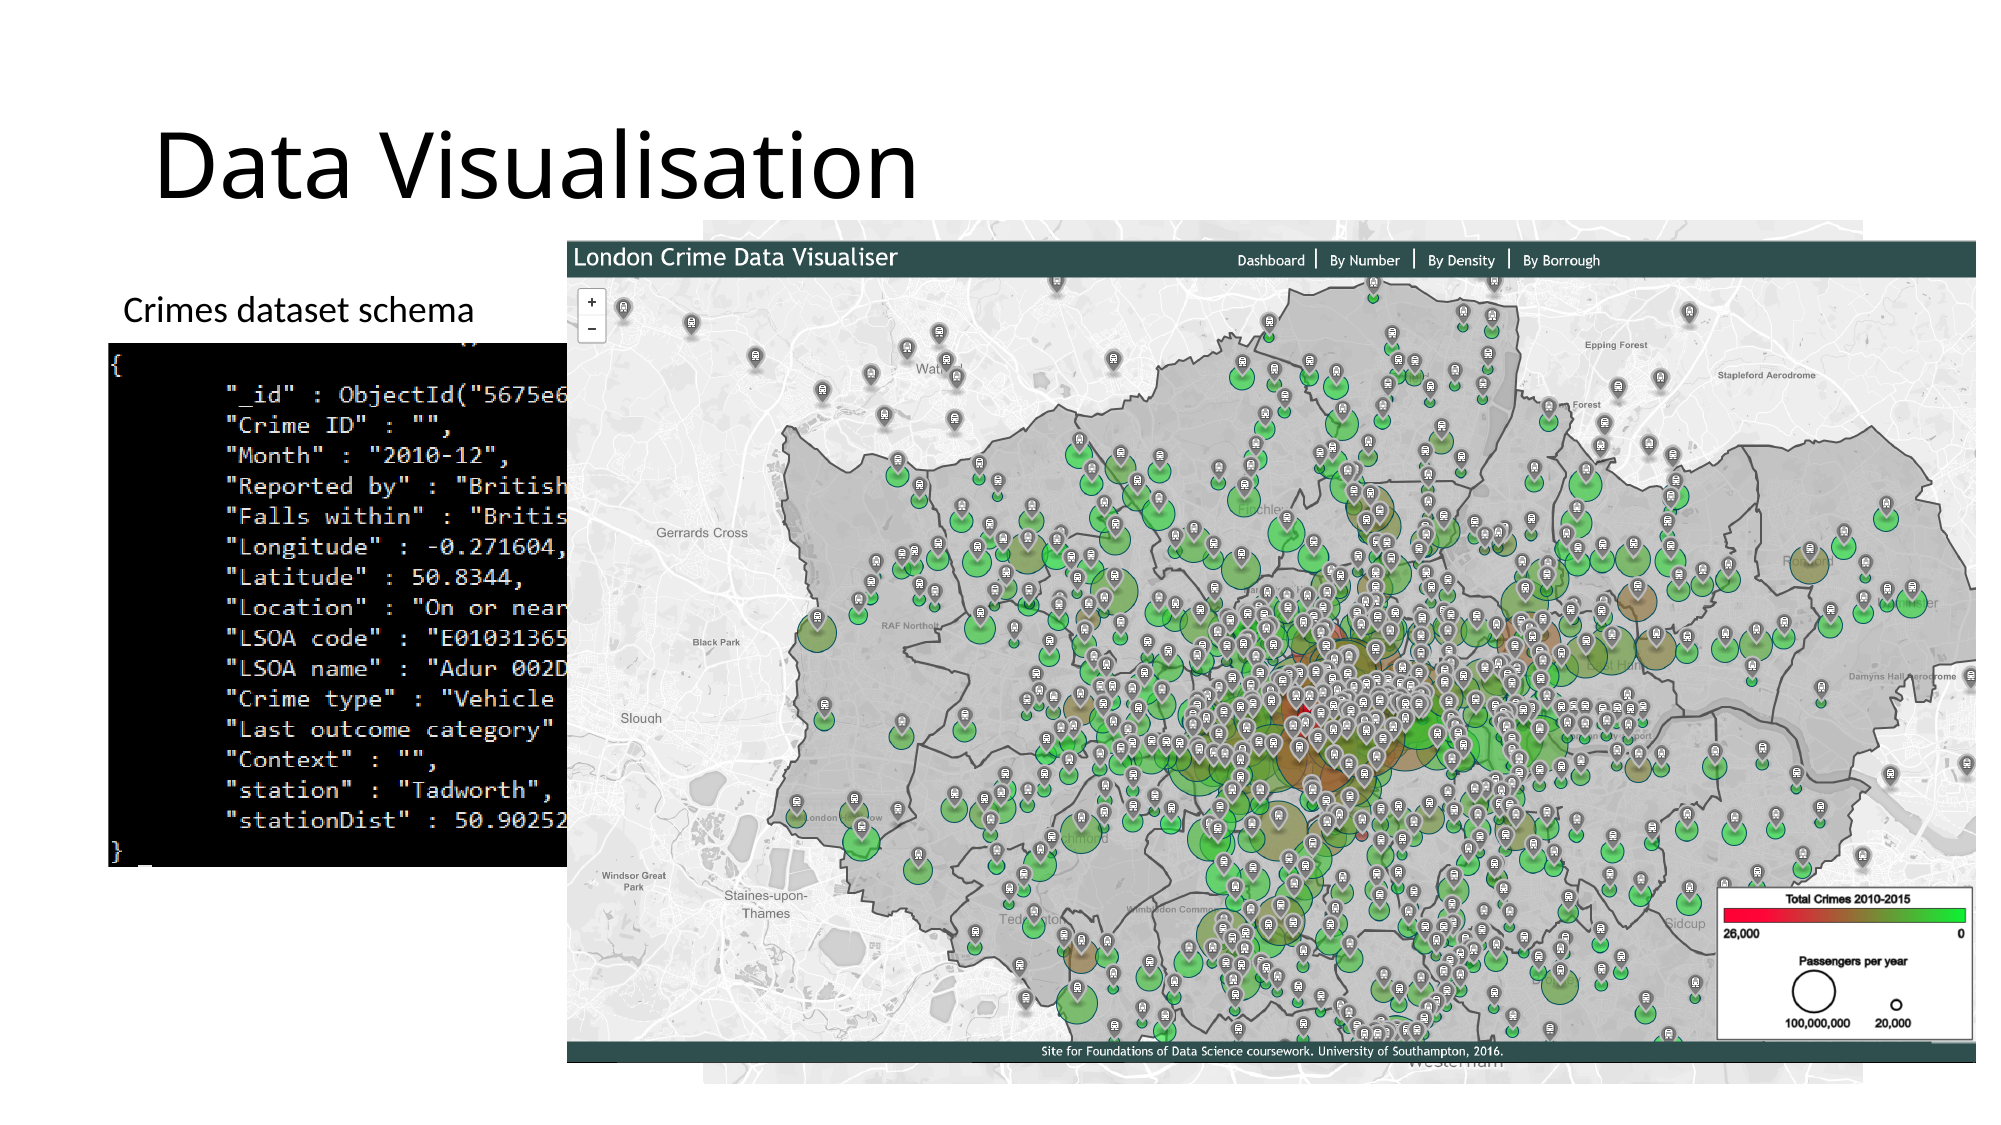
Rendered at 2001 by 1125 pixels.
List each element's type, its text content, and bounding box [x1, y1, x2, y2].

picture [567, 218, 1976, 1084]
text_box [108, 277, 567, 867]
title Data Visualisation [137, 59, 1863, 277]
